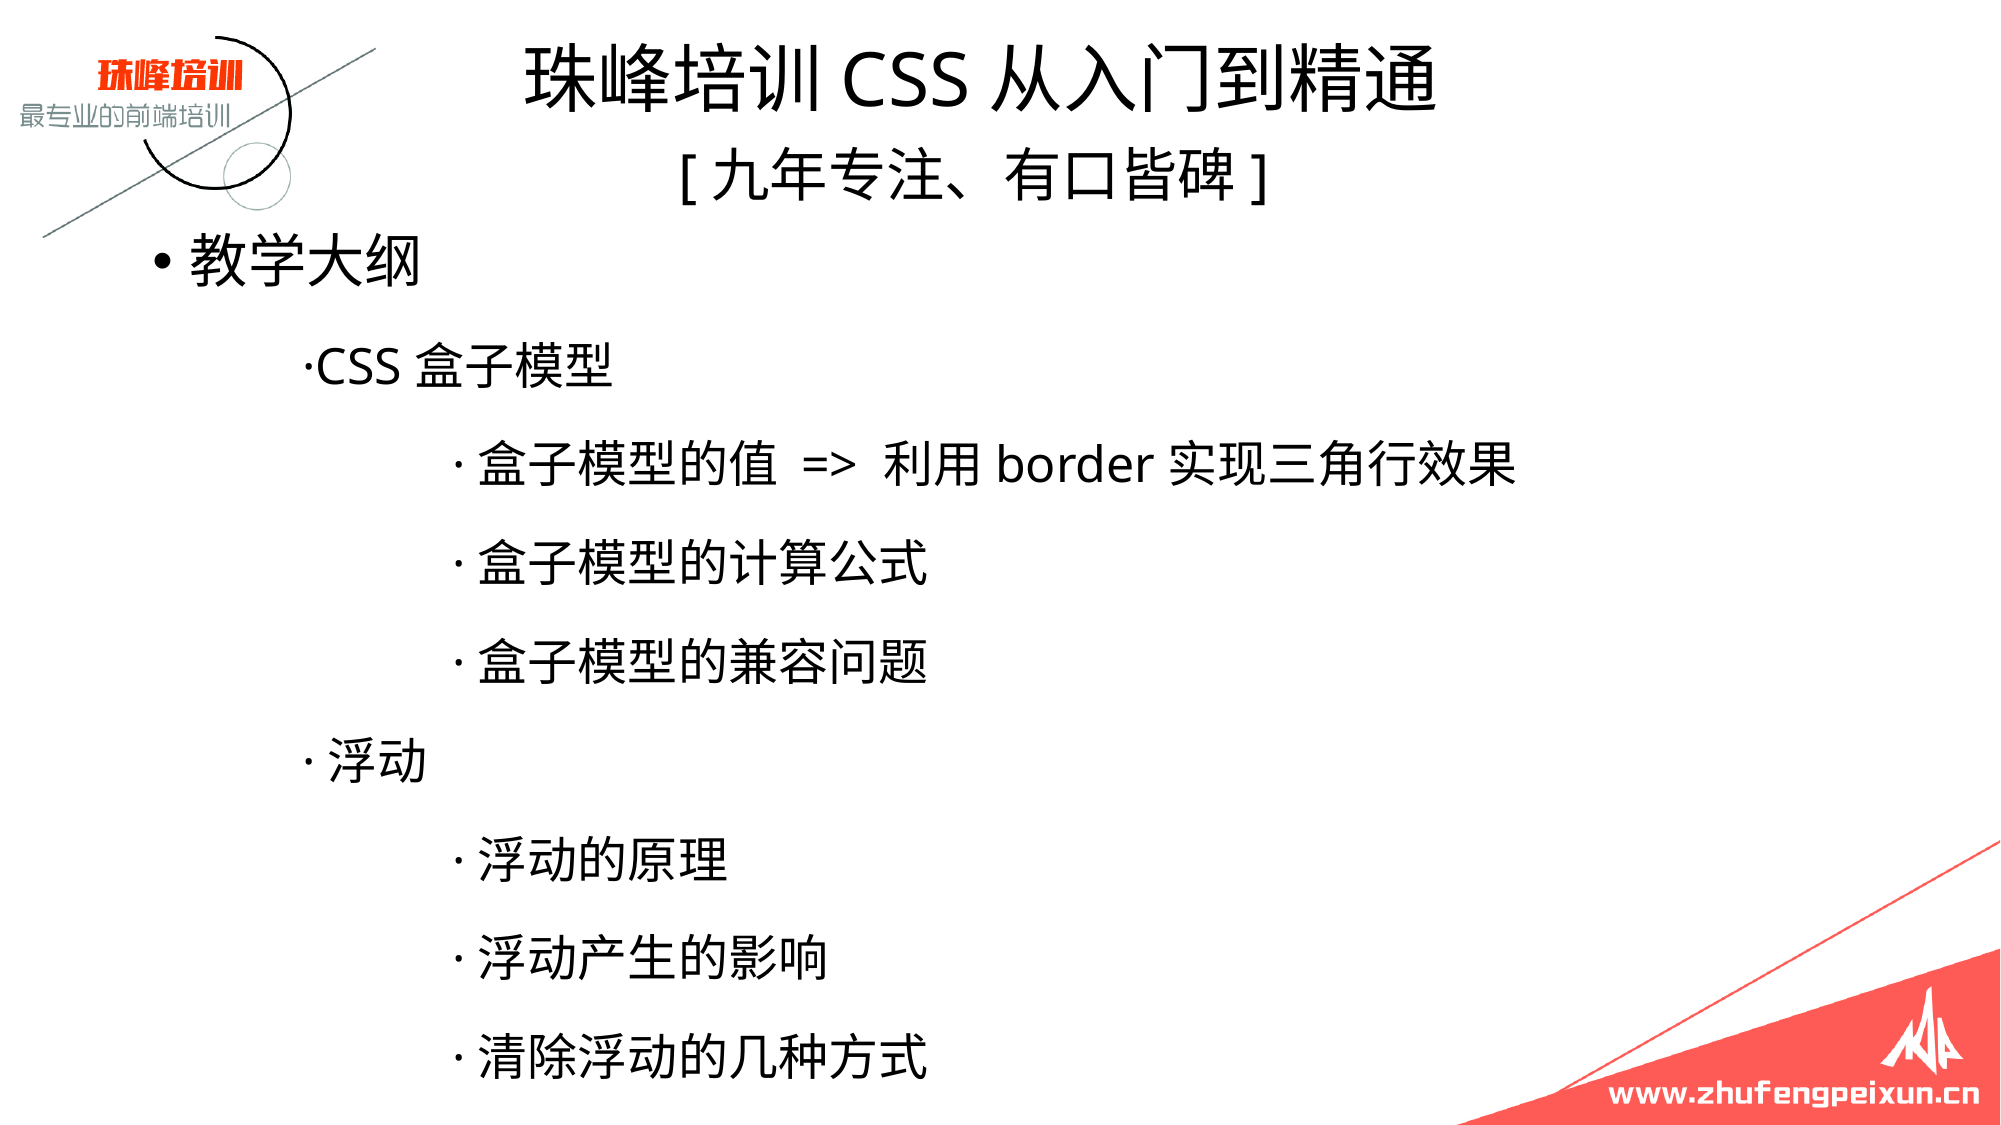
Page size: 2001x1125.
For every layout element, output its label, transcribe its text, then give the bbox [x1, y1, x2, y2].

picture [1437, 796, 2001, 1125]
text_box 珠峰培训CSS从入门到精通 [九年专注、有口皆碑] [507, 23, 1737, 224]
list 教学大纲 ·CSS盒子模型 ·盒子模型的值 => 利用border实现三角行效果 ·盒子模型的计算公式 ·盒子模型的兼容问题 ·浮动 ·浮动的原理 ·浮动产生的影响 ·清除浮动的几种方式 [137, 224, 1799, 1118]
picture [18, 36, 376, 238]
